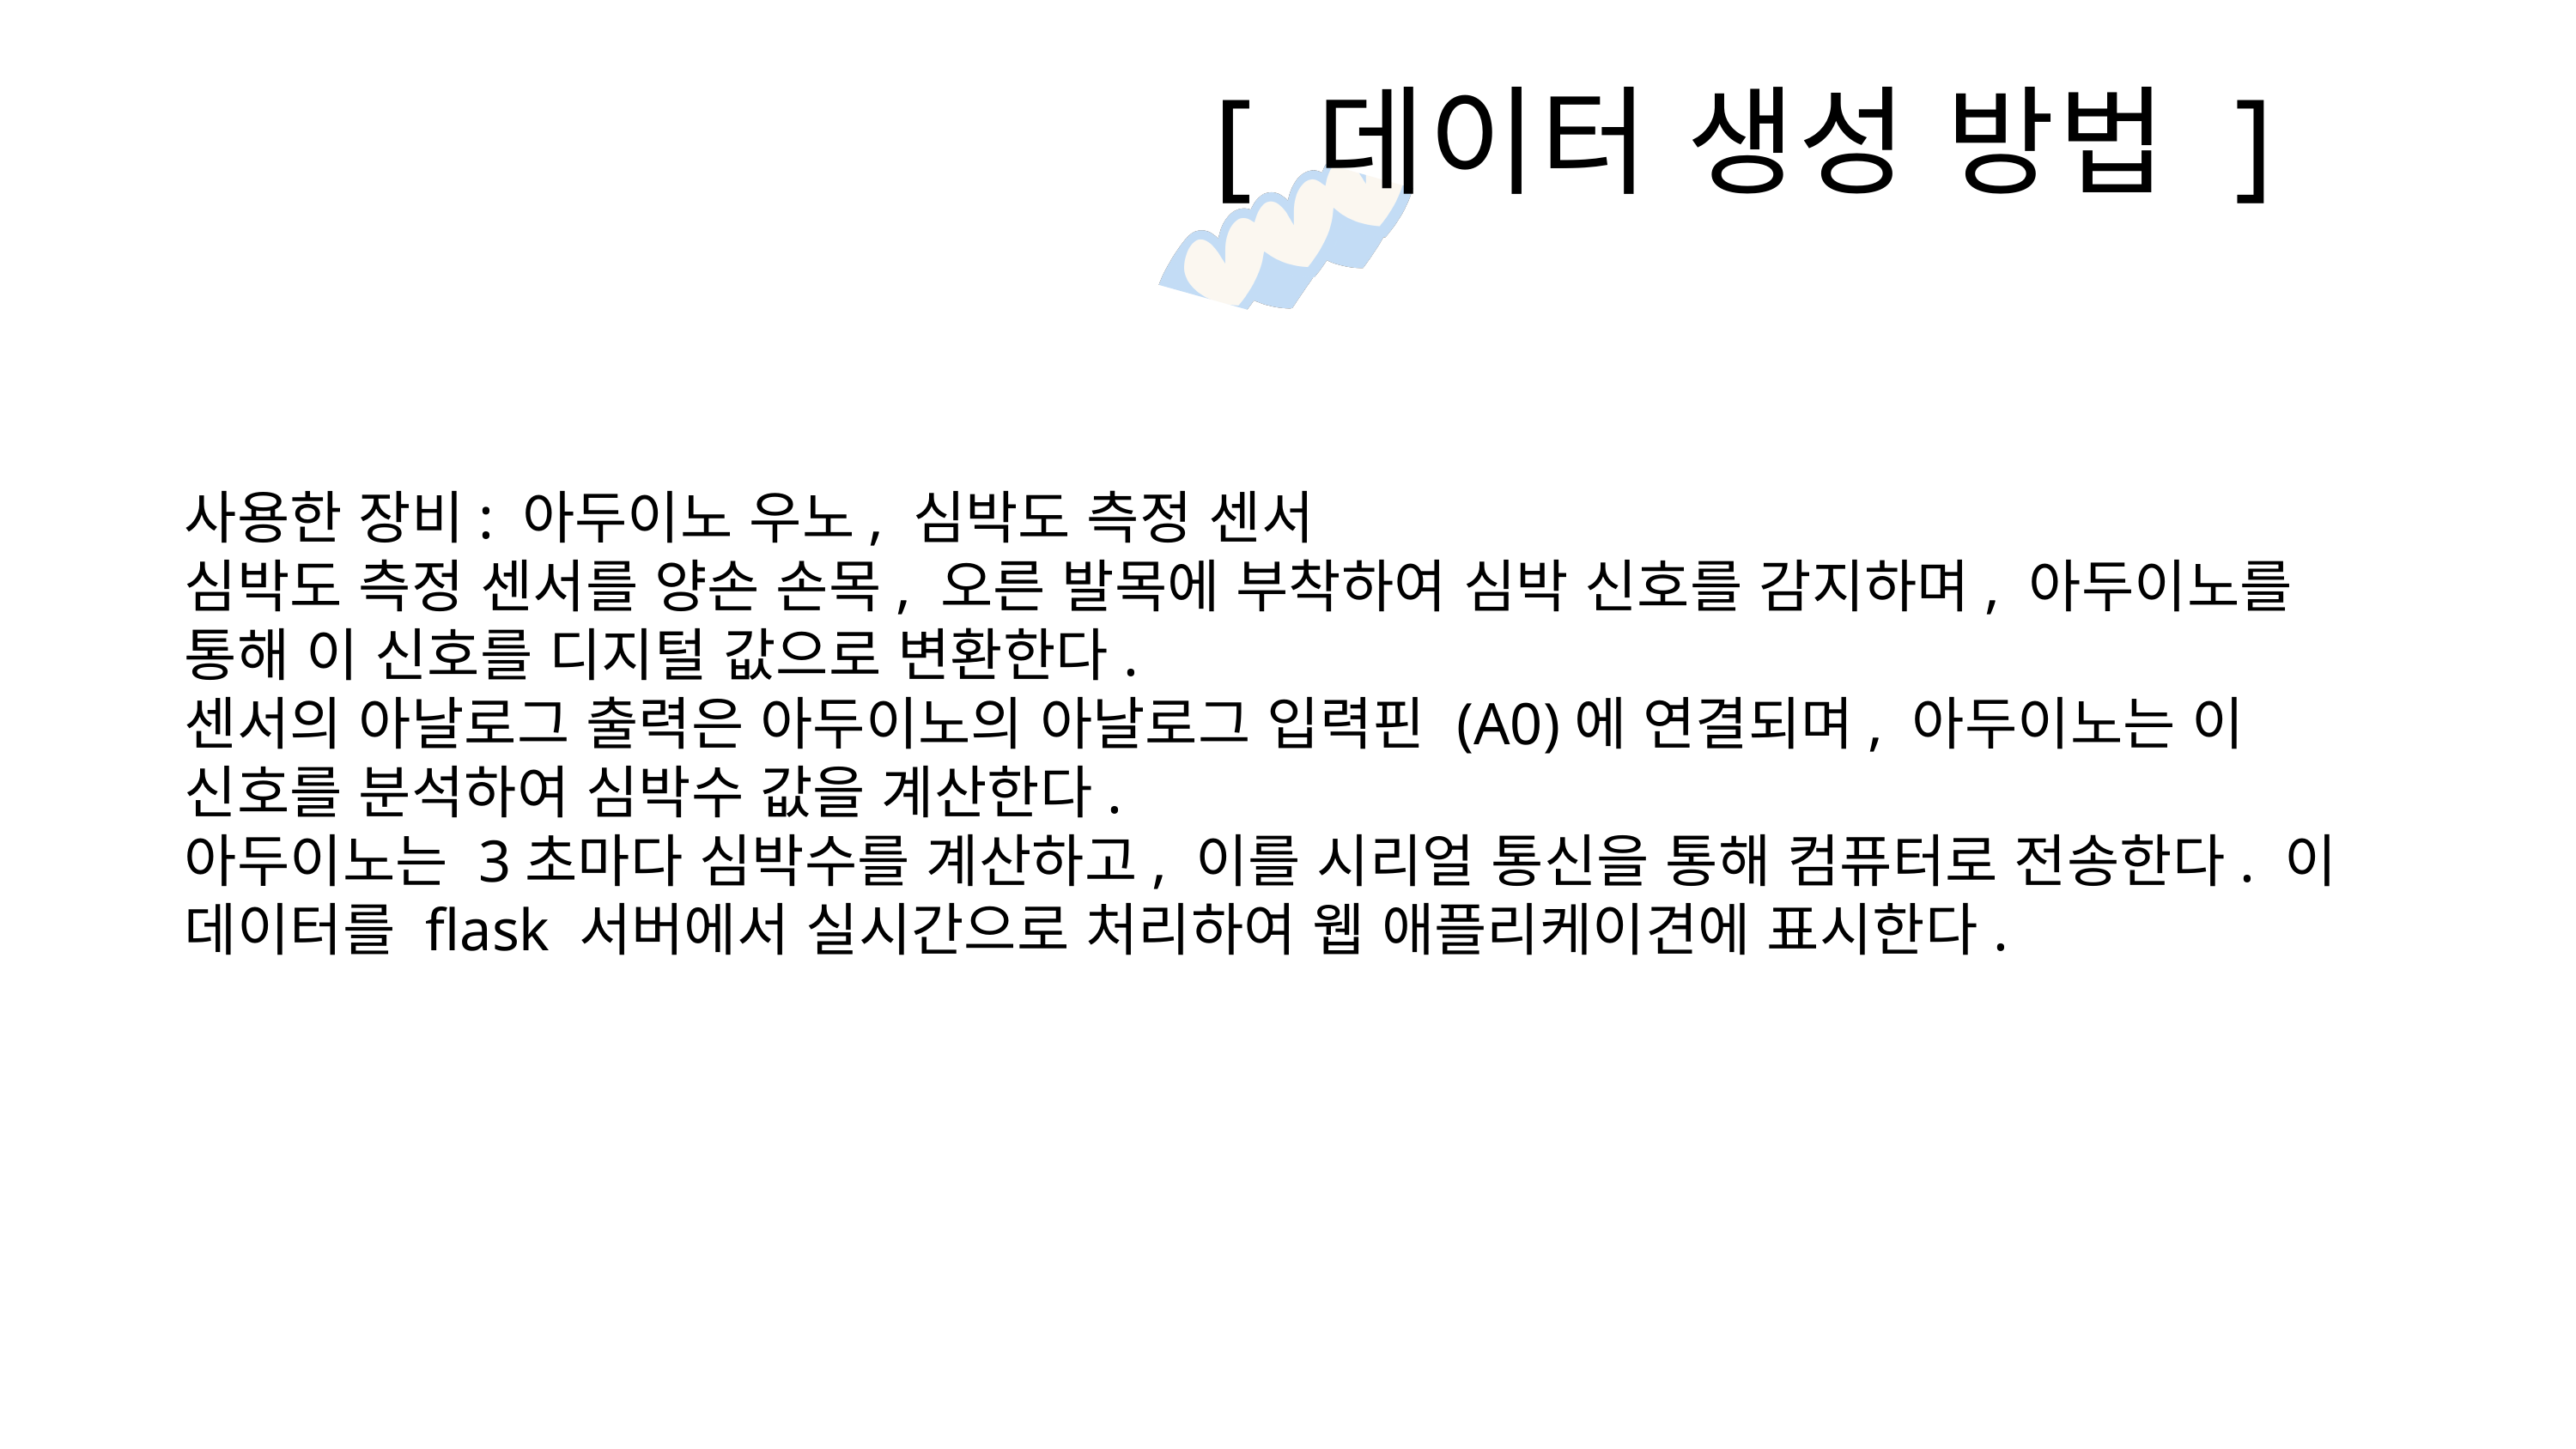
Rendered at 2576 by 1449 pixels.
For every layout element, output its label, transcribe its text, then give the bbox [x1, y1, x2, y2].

text_box [ 데이터 생성 방법 ] [1213, 89, 2508, 209]
text_box [1154, 128, 1417, 347]
text_box 사용한 장비: 아두이노 우노, 심박도 측정 센서 심박도 측정 센서를 양손 손목, 오른 발목에 부착하여 심박 신호를 감지하며, 아두이노를 통해 이 신호를 디지털 값으로 변환한다. 센서의 아날로그 출력은 아두이노의 아날로그 입력핀 (A0)에 연결되며, 아두이노는 이 신호를 분석하여 심박수 값을 계산한다. 아두이노는 3초마다 심박수를 계산하고, 이를 시리얼 통신을 통해 컴퓨터로 전송한다. 이 데이터를 flask 서버에서 실시간으로 처리하여 웹 애플리케이견에 표시한다. [172, 475, 2404, 968]
